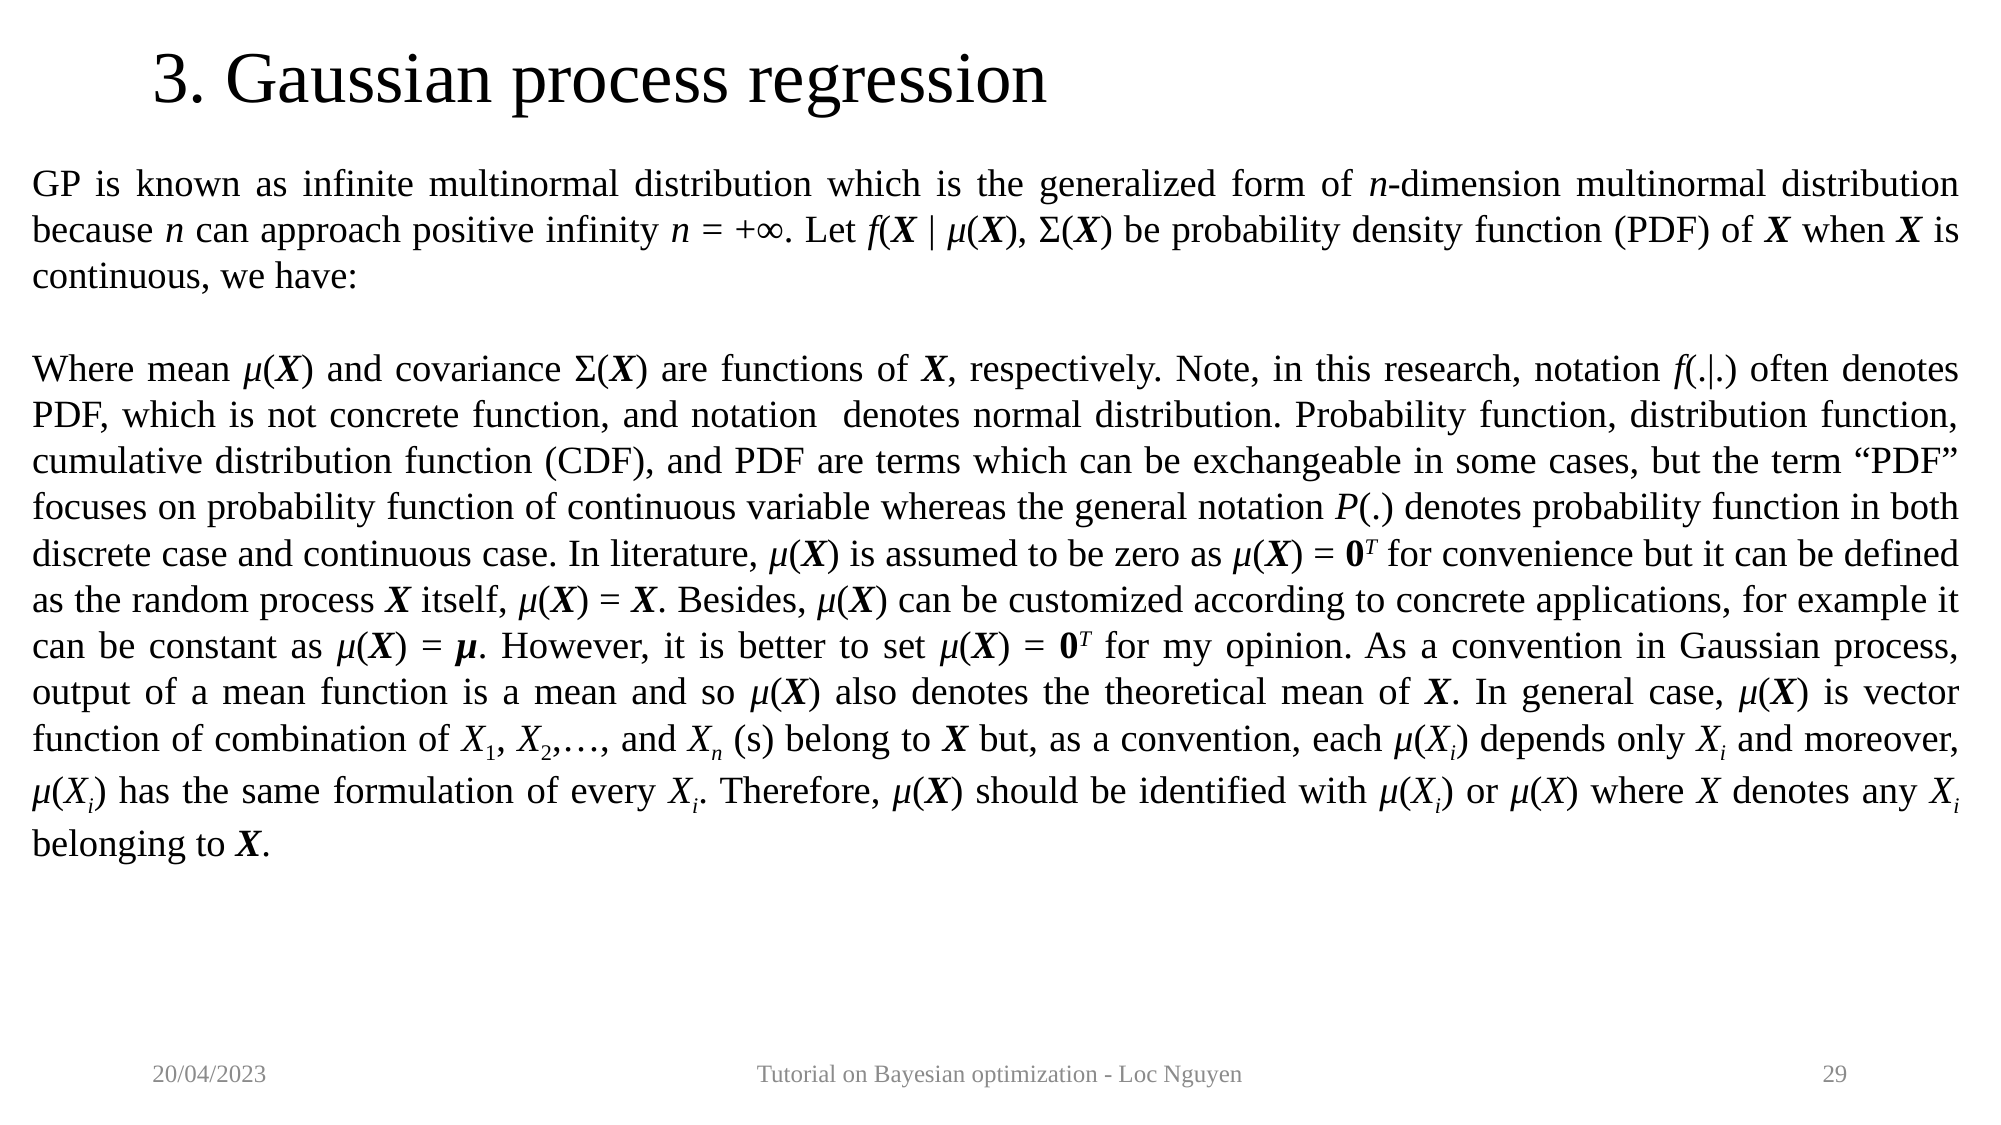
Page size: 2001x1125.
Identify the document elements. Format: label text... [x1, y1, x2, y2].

title 3. Gaussian process regression [137, 19, 1863, 128]
footer Tutorial on Bayesian optimization - Loc Nguyen [662, 1042, 1338, 1103]
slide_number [137, 1042, 588, 1103]
slide_number 29 [1412, 1042, 1863, 1103]
